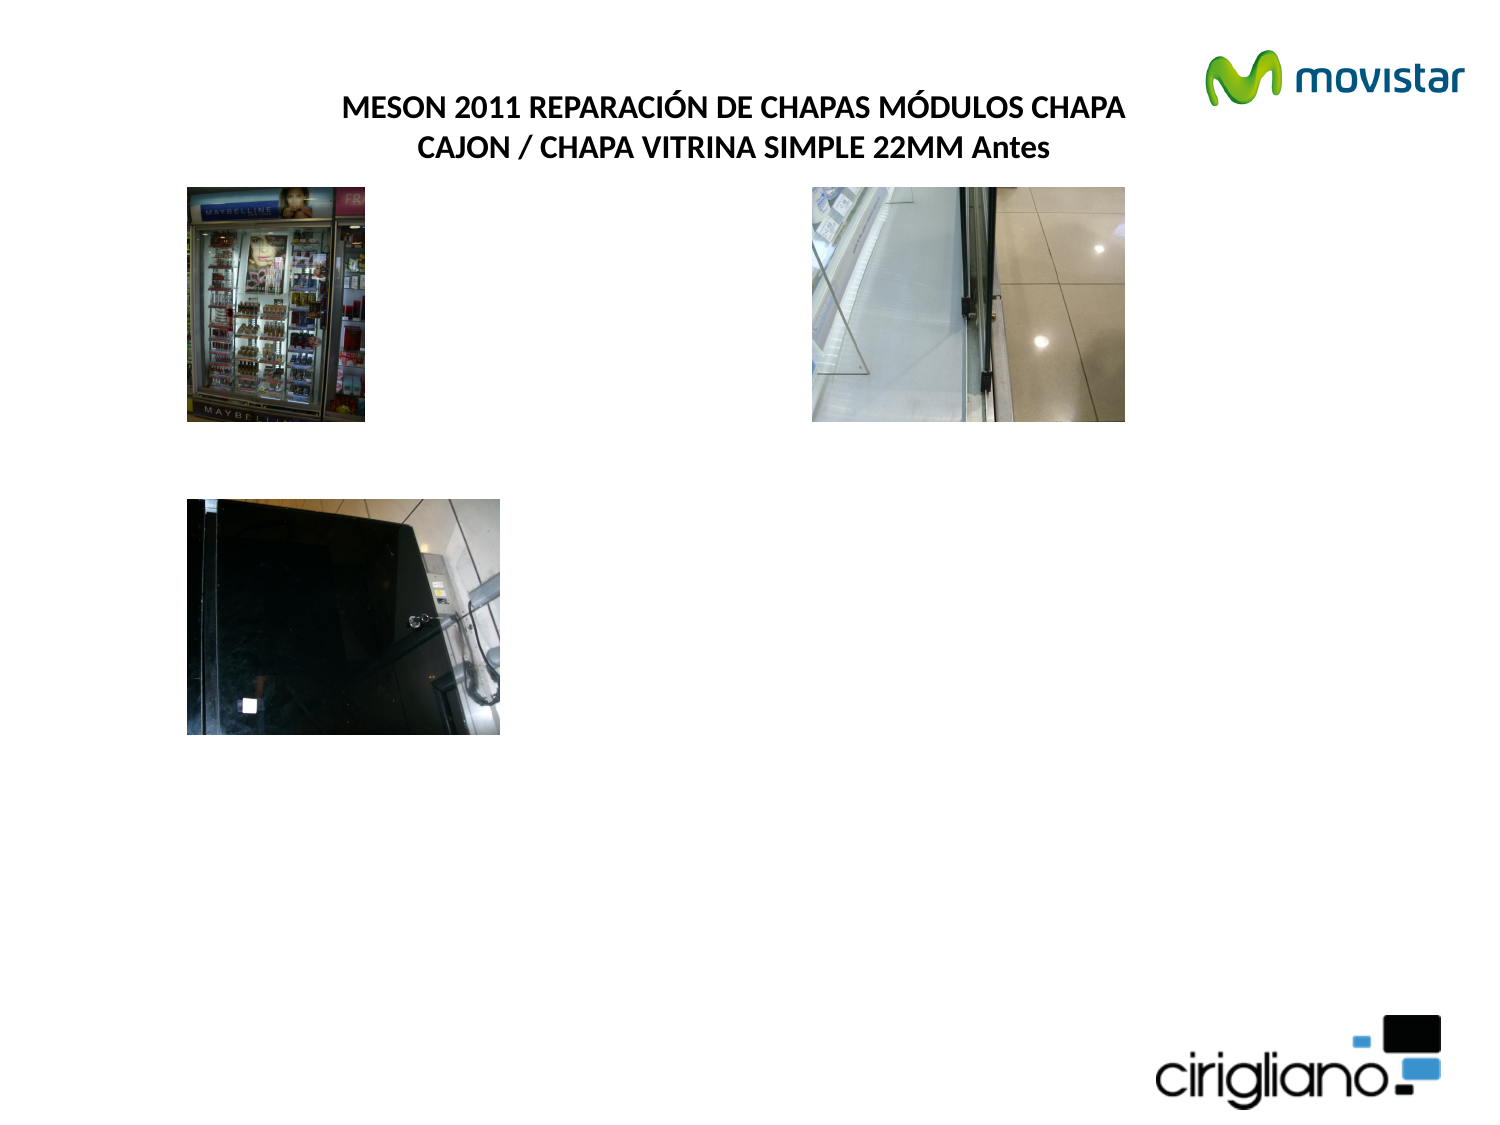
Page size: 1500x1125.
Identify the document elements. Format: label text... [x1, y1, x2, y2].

picture [187, 187, 365, 423]
text_box MESON 2011 REPARACIÓN DE CHAPAS MÓDULOS CHAPA CAJON / CHAPA VITRINA SIMPLE 22MM Antes [265, 78, 1204, 173]
picture [1155, 1015, 1441, 1110]
picture [812, 187, 1126, 423]
picture [1171, 15, 1499, 141]
picture [187, 499, 501, 735]
